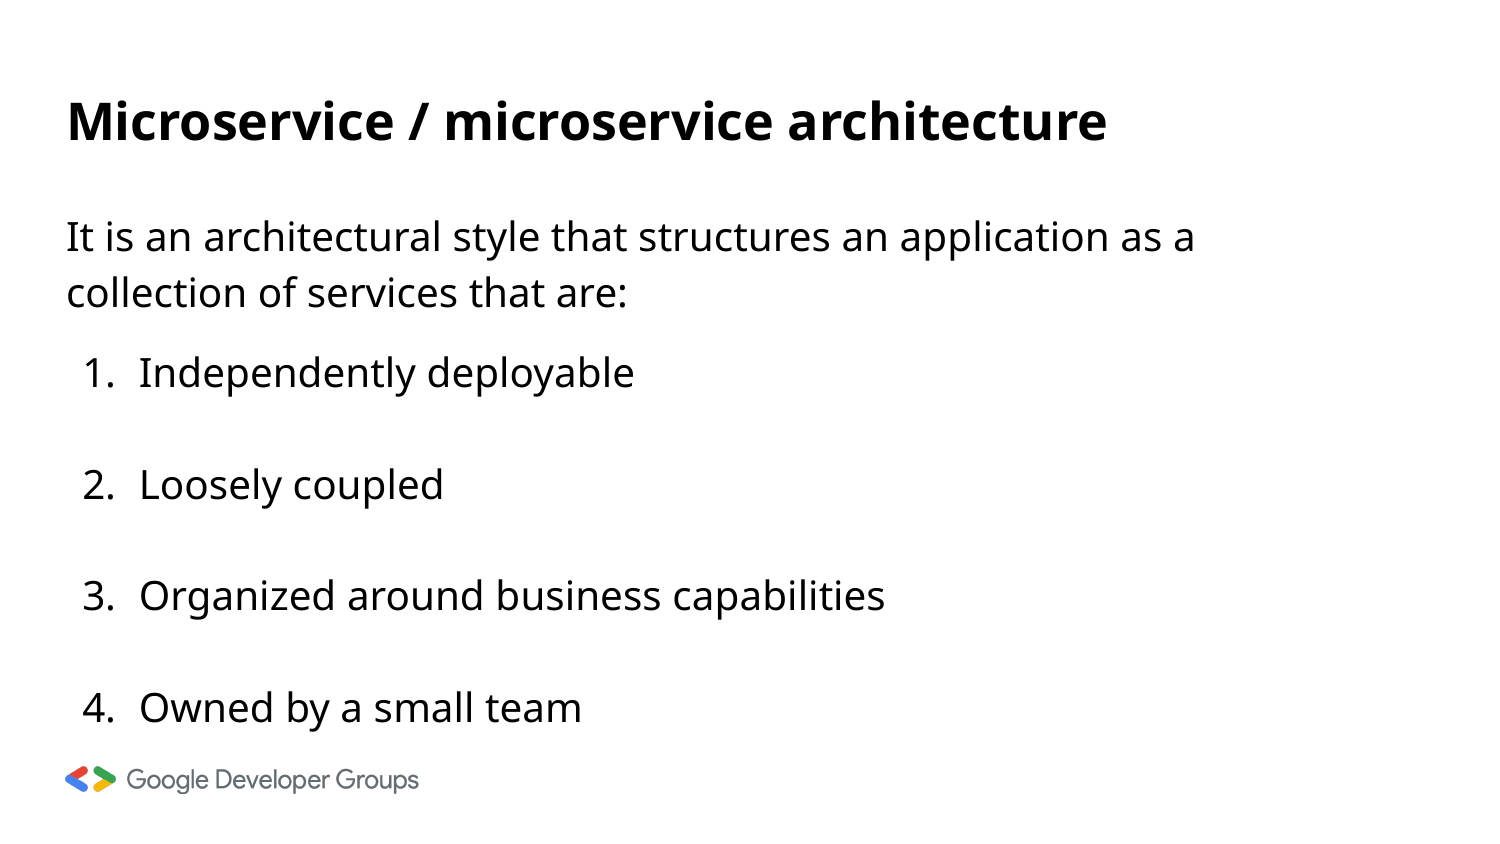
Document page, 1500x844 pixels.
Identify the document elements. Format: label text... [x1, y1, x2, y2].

title Microservice / microservice architecture [51, 72, 1449, 167]
picture [64, 766, 419, 794]
list It is an architectural style that structures an application as a collection of services that are: Independently deployable Loosely coupled Organized around business capabilities Owned by a small team [51, 189, 1403, 750]
